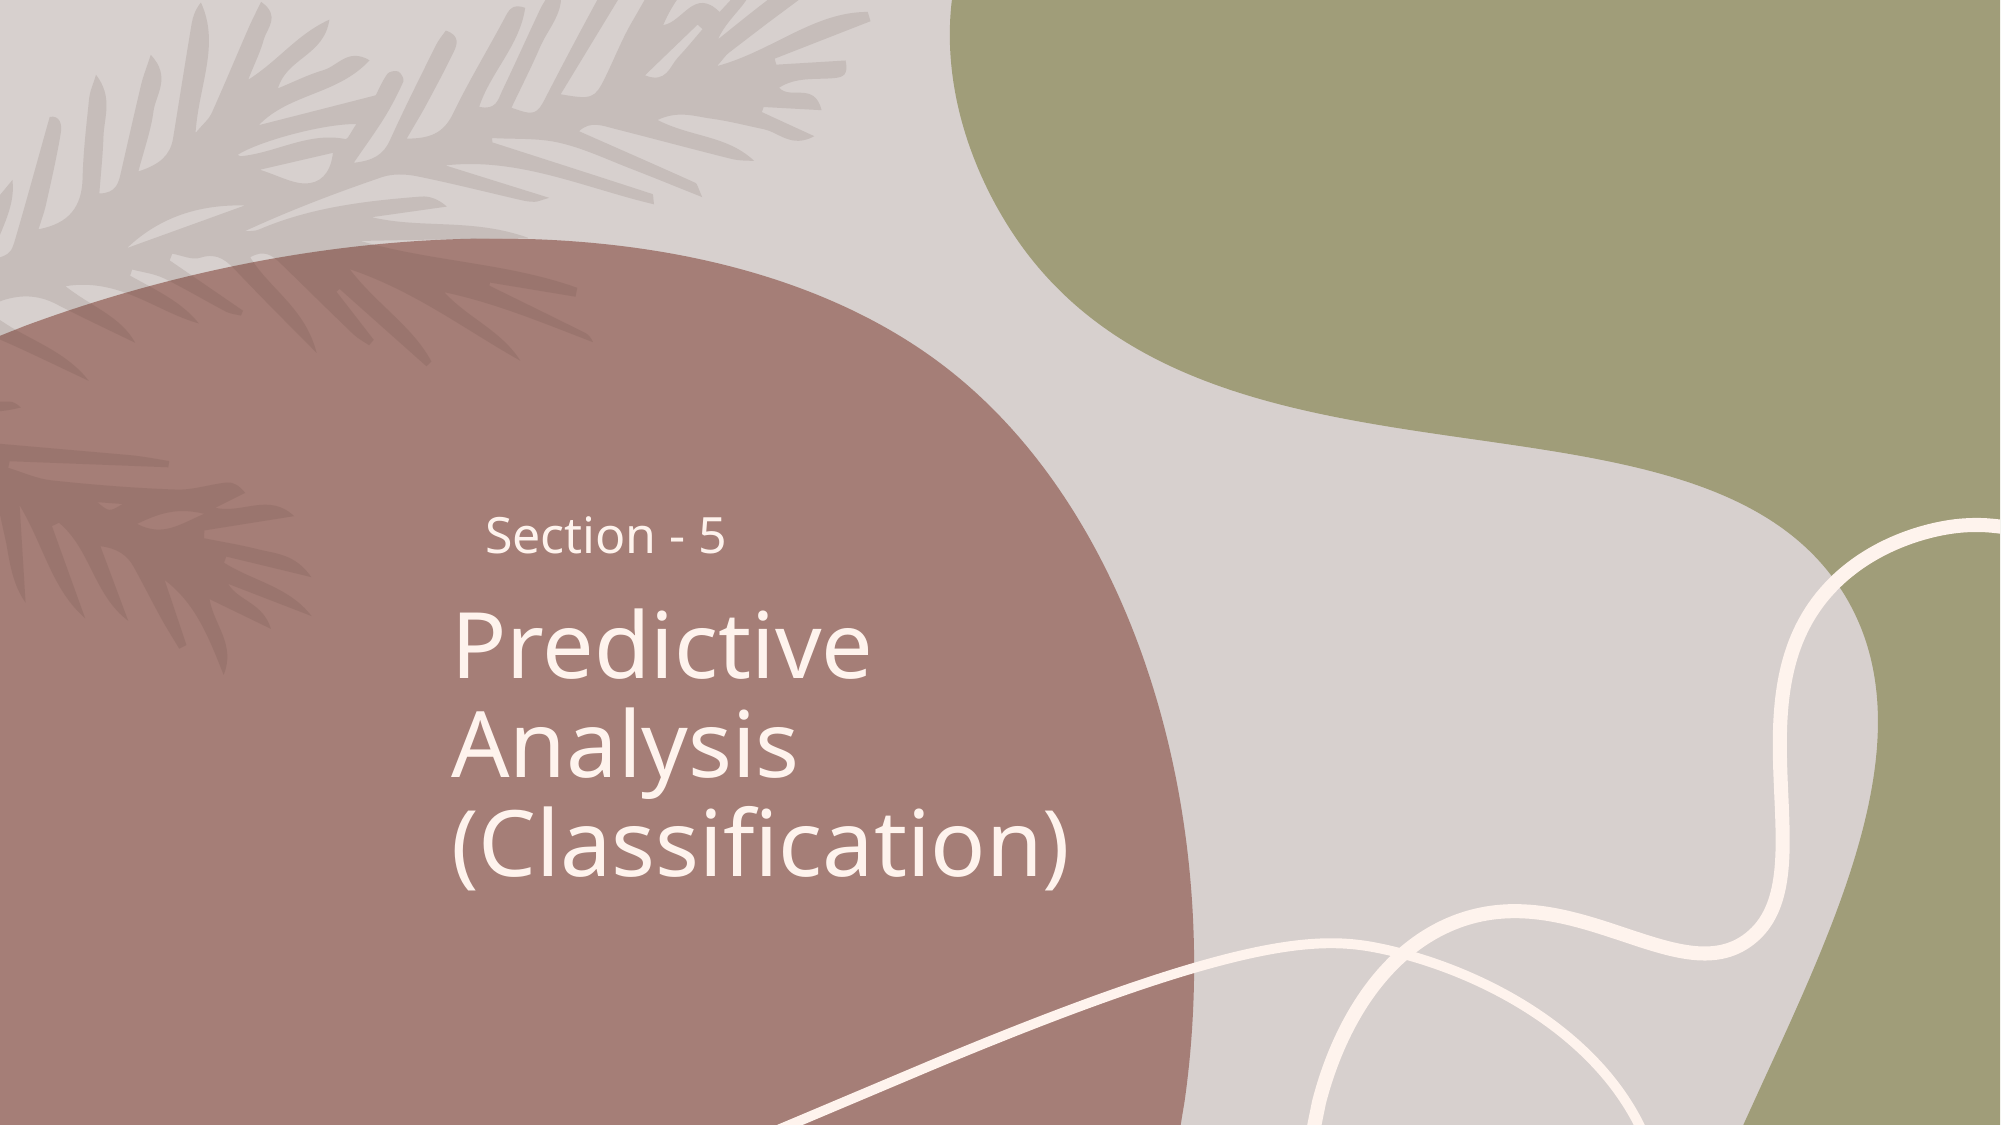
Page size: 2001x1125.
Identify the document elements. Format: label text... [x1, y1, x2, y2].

title Predictive Analysis (Classification) [436, 612, 1231, 904]
list Section - 5 [470, 503, 1265, 594]
